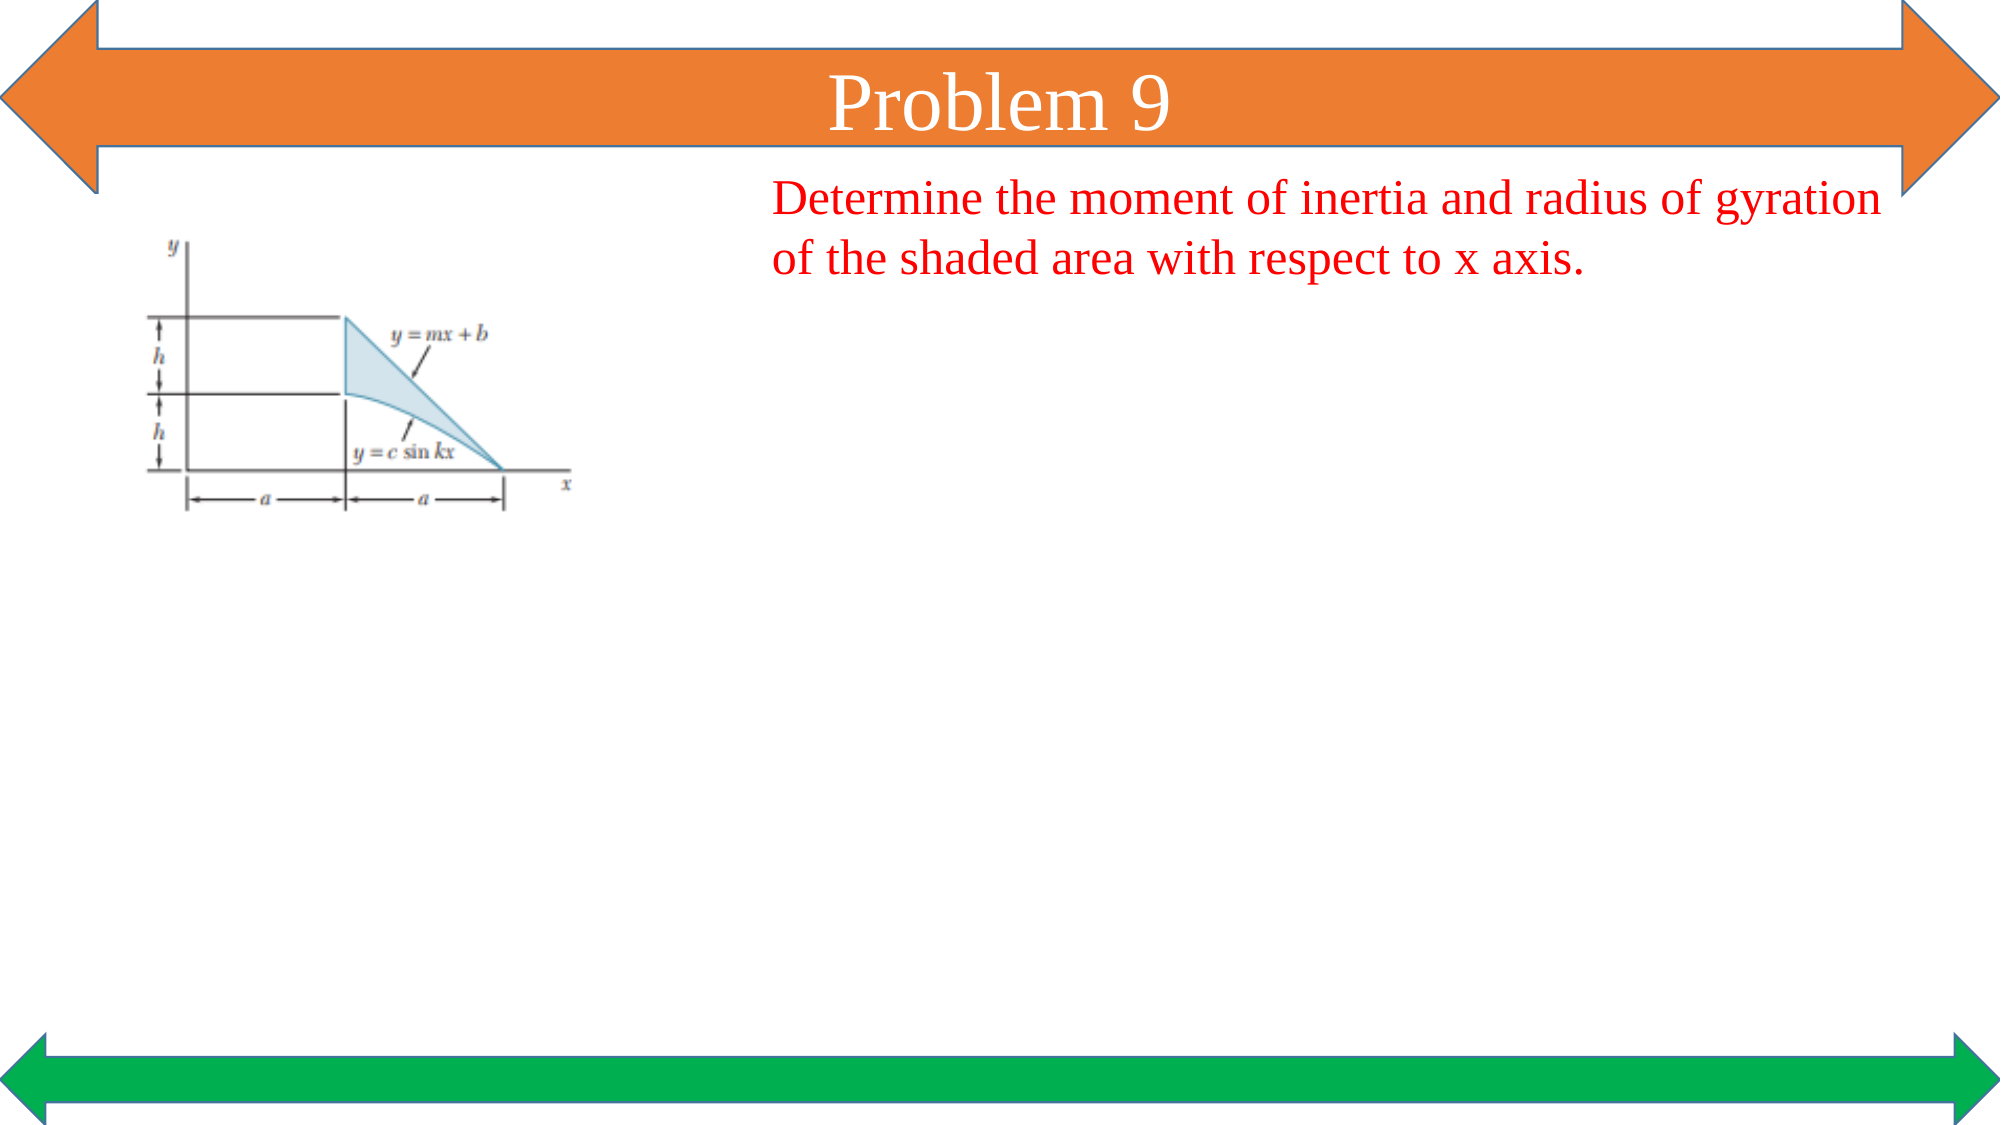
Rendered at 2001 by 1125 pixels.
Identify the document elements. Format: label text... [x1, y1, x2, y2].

text_box Problem 9 [0, 0, 2000, 194]
picture [64, 194, 614, 521]
text_box Determine the moment of inertia and radius of gyration of the shaded area with respect to x axis. [757, 157, 1905, 293]
text_box [0, 1031, 2000, 1125]
